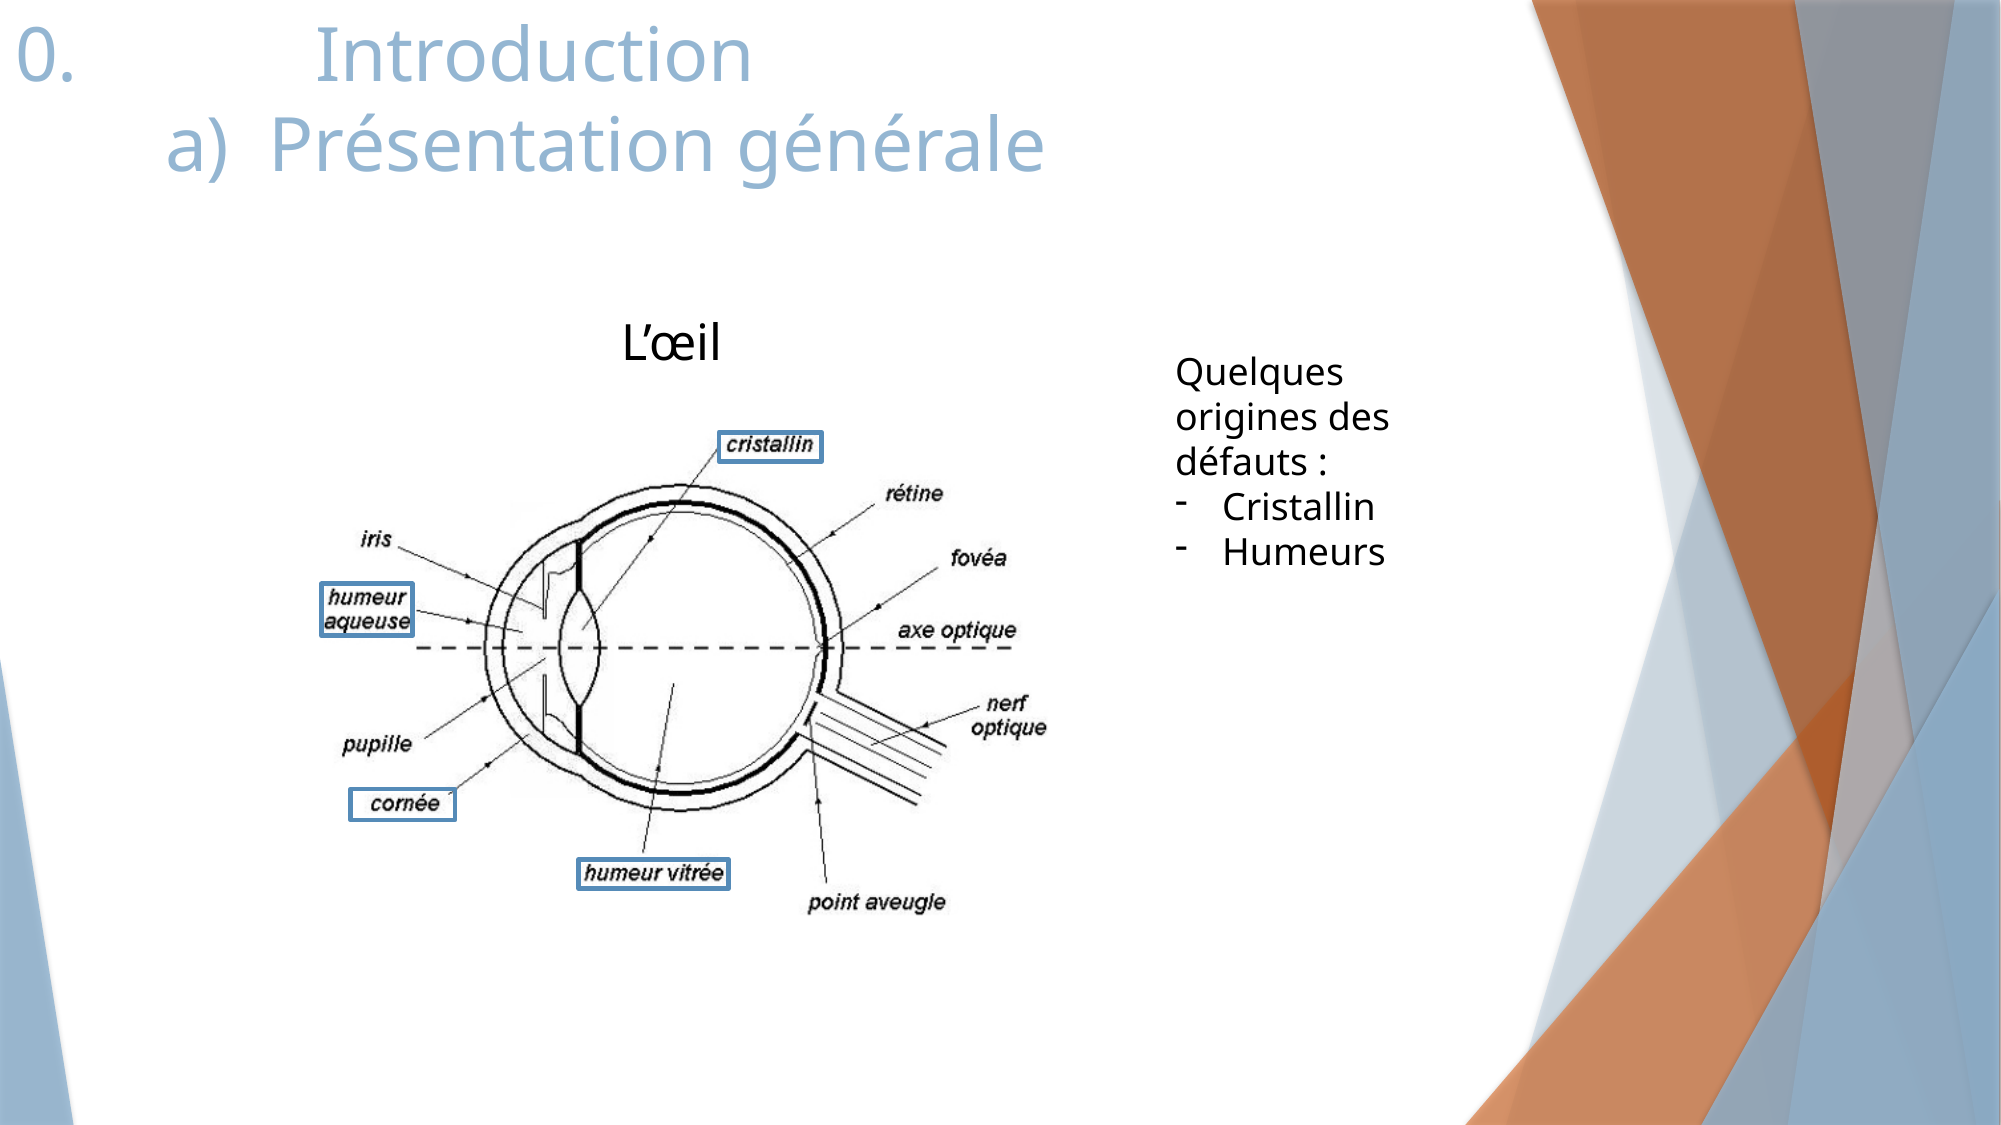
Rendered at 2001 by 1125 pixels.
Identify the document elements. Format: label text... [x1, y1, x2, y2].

picture [320, 431, 1049, 916]
text_box L’œil [606, 302, 763, 378]
text_box Quelques origines des défauts : Cristallin Humeurs [1160, 340, 1510, 581]
title 0. Introduction a) Présentation générale [0, 0, 1411, 217]
